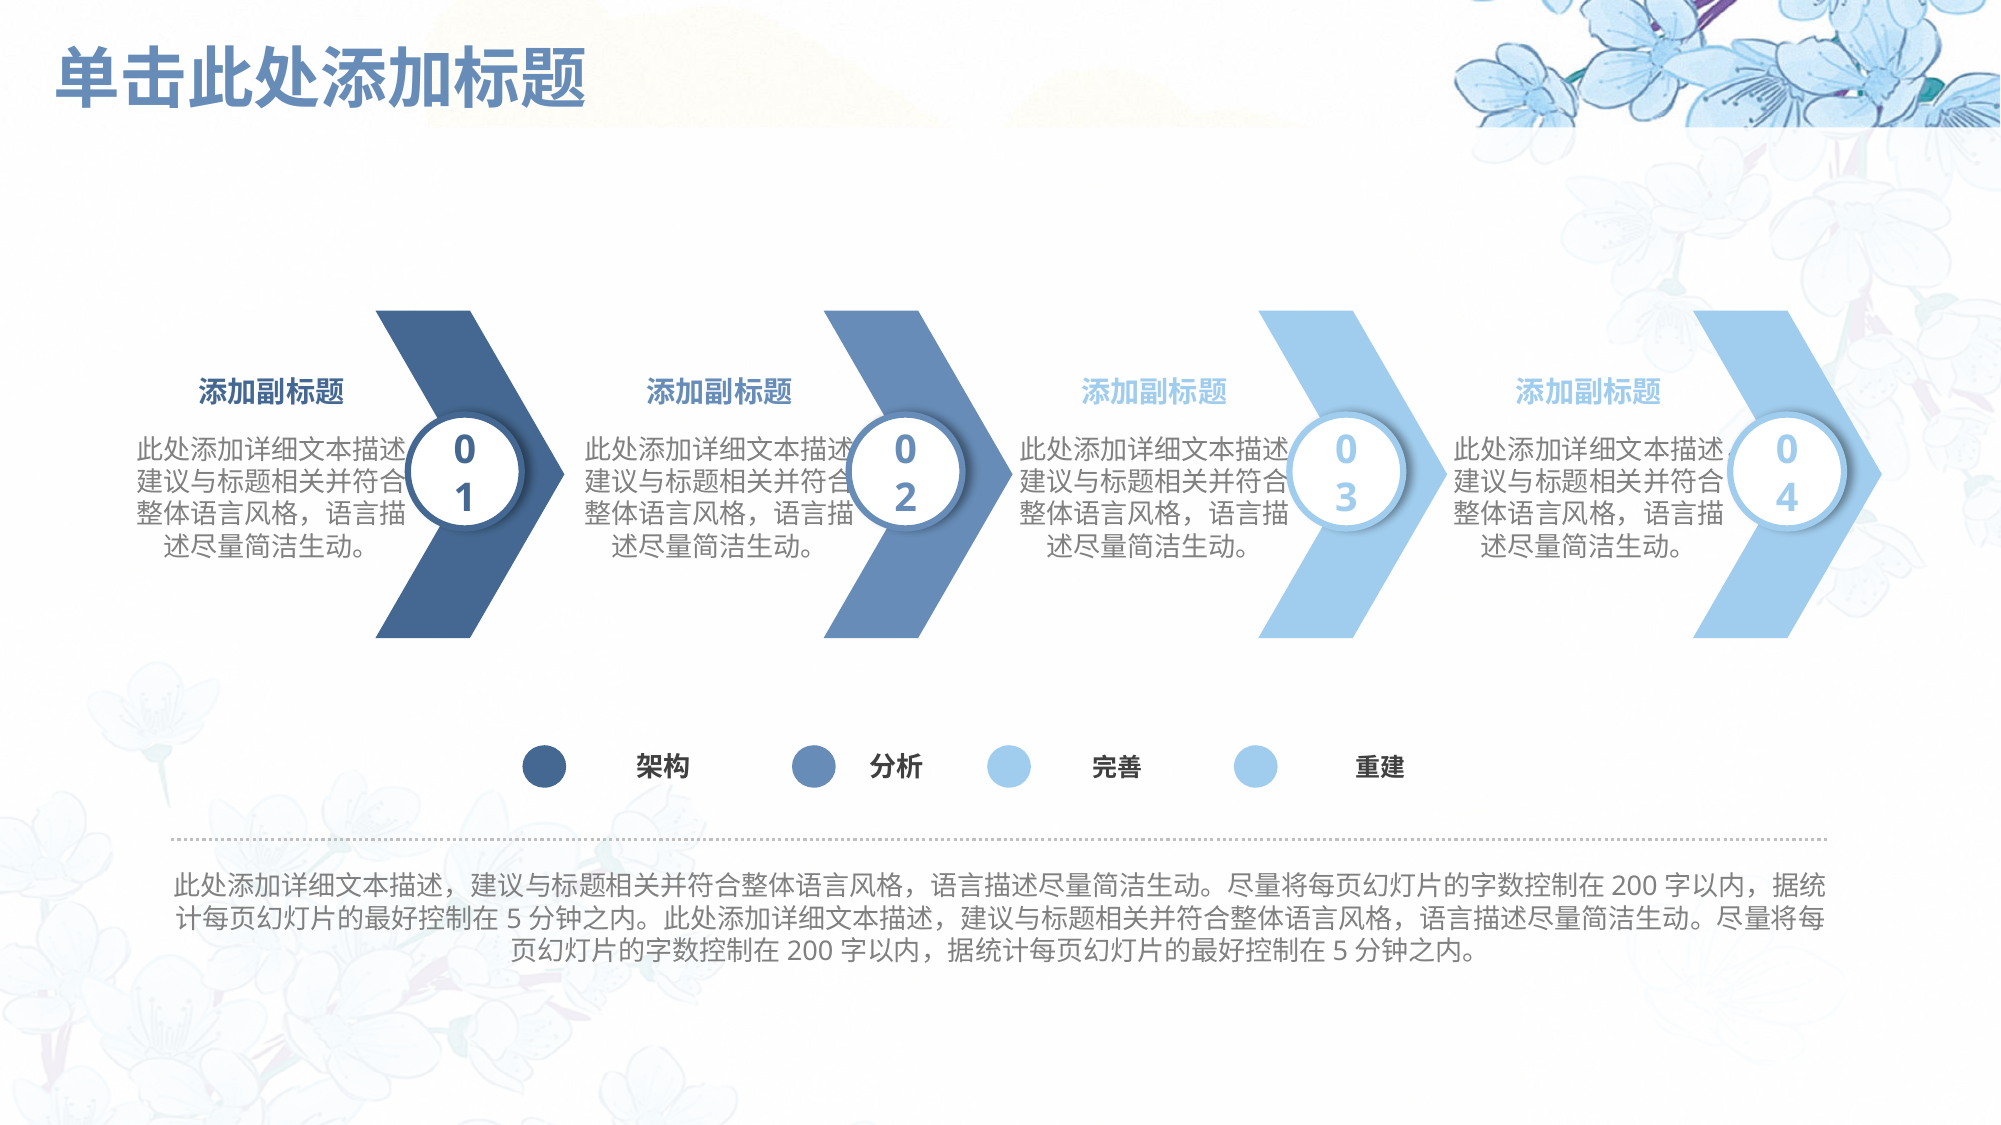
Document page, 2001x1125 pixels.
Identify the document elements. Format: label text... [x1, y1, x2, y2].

text_box [1256, 309, 1447, 640]
text_box 03 [1296, 413, 1405, 530]
text_box 01 [414, 413, 523, 530]
text_box [821, 309, 1012, 640]
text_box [1447, 373, 1731, 565]
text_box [577, 373, 862, 565]
title 单击此处添加标题 [38, 34, 1764, 128]
text_box 此处添加详细文本描述，建议与标题相关并符合整体语言风格，语言描述尽量简洁生动。尽量将每页幻灯片的字数控制在200字以内，据统计每页幻灯片的最好控制在5分钟之内。此处添加详细文本描述，建议与标题相关并符合整体语言风格，语言描述尽量简洁生动。尽量将每页幻灯片的字数控制在200字以内，据统计每页幻灯片的最好控制在5分钟之内。 [169, 868, 1831, 967]
text_box [373, 309, 566, 640]
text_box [129, 373, 414, 565]
picture [0, 0, 2001, 1125]
text_box 04 [1731, 413, 1846, 530]
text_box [522, 745, 1406, 788]
text_box [1691, 309, 1884, 640]
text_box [1012, 373, 1296, 565]
text_box 02 [862, 413, 964, 530]
